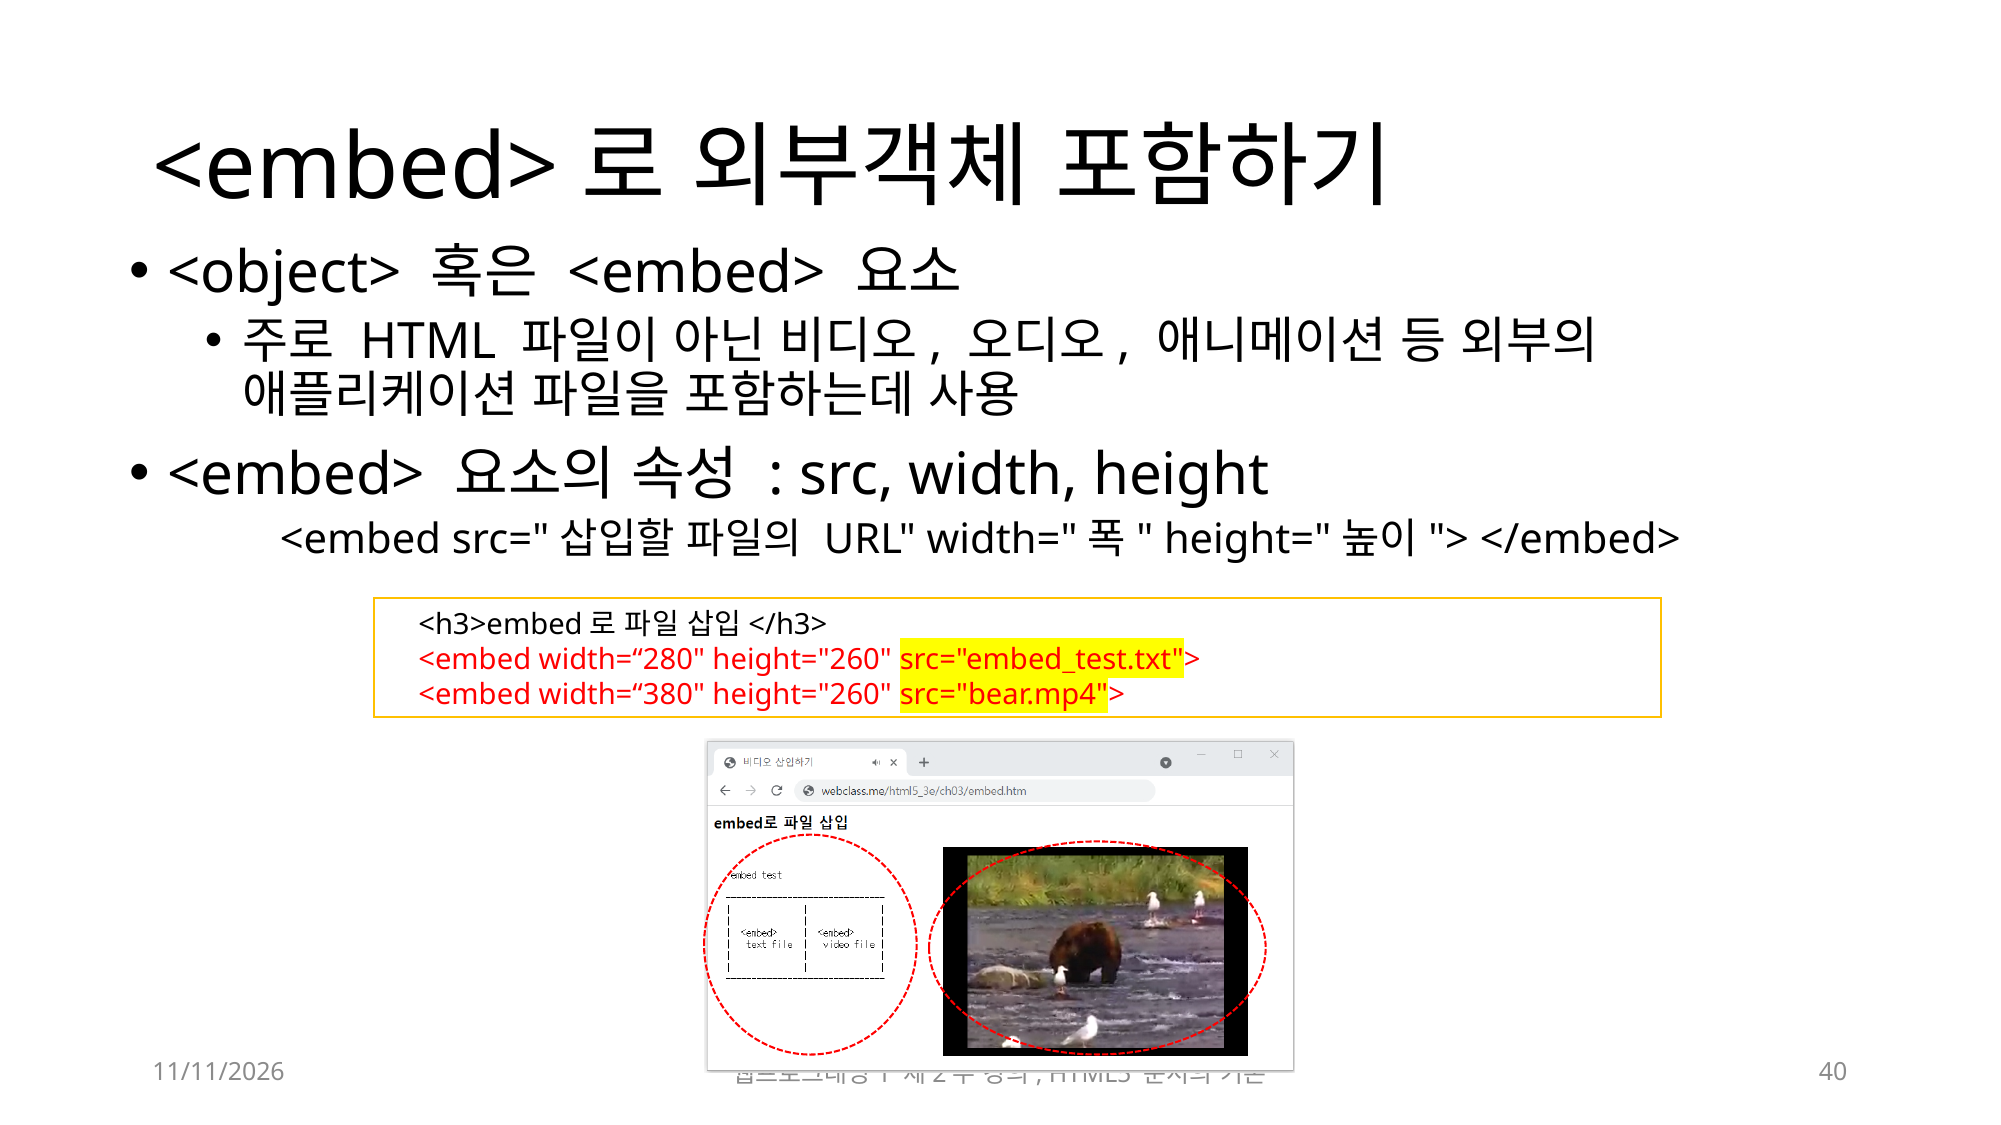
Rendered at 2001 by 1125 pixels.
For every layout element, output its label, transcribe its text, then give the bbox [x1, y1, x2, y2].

text_box <h3>embed로 파일 삽입</h3> <embed width=“280" height="260" src="embed_test.txt"> <embed width=“380" height="260" src="bear.mp4"> [373, 597, 1662, 718]
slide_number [137, 1042, 588, 1103]
list <object> 혹은 <embed> 요소 주로 HTML 파일이 아닌 비디오, 오디오, 애니메이션 등 외부의 애플리케이션 파일을 포함하는데 사용 <embed> 요소의 속성 : src, width, height <embed src="삽입할 파일의 URL" width="폭" height="높이"> </embed> [114, 234, 1840, 948]
picture [704, 738, 1295, 1073]
slide_number 40 [1412, 1042, 1863, 1103]
footer 웹프로그래밍1 제2주 강의, HTML5 문서의 기본 [662, 1042, 1338, 1103]
title <embed>로 외부객체 포함하기 [137, 59, 1863, 278]
